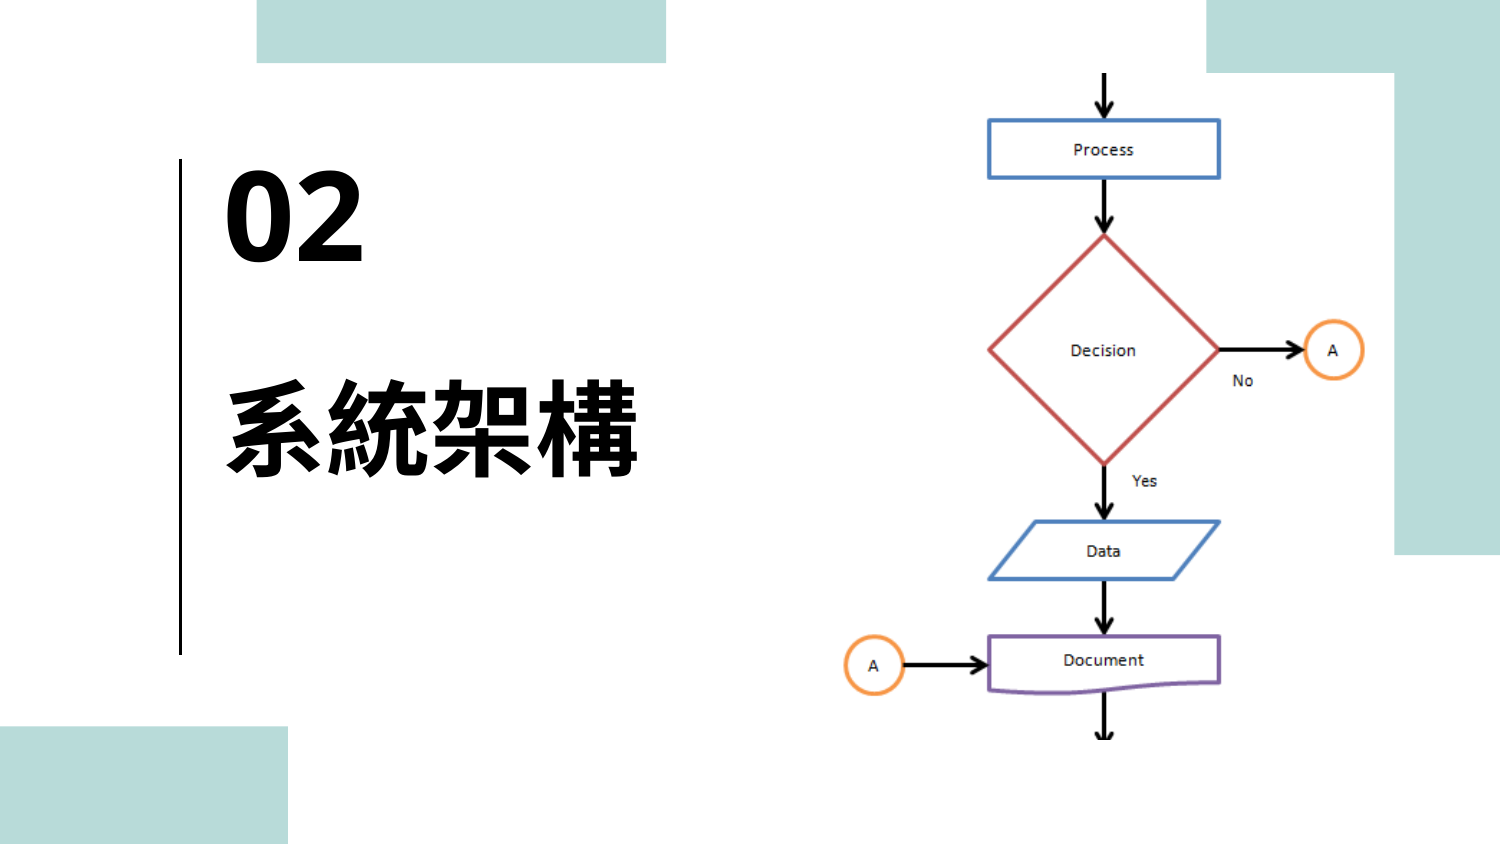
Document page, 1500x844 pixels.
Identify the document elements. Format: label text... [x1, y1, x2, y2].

picture [815, 73, 1395, 741]
title 系統架構 [207, 317, 694, 536]
title 02 [208, 160, 403, 263]
text_box [1206, 0, 1500, 556]
